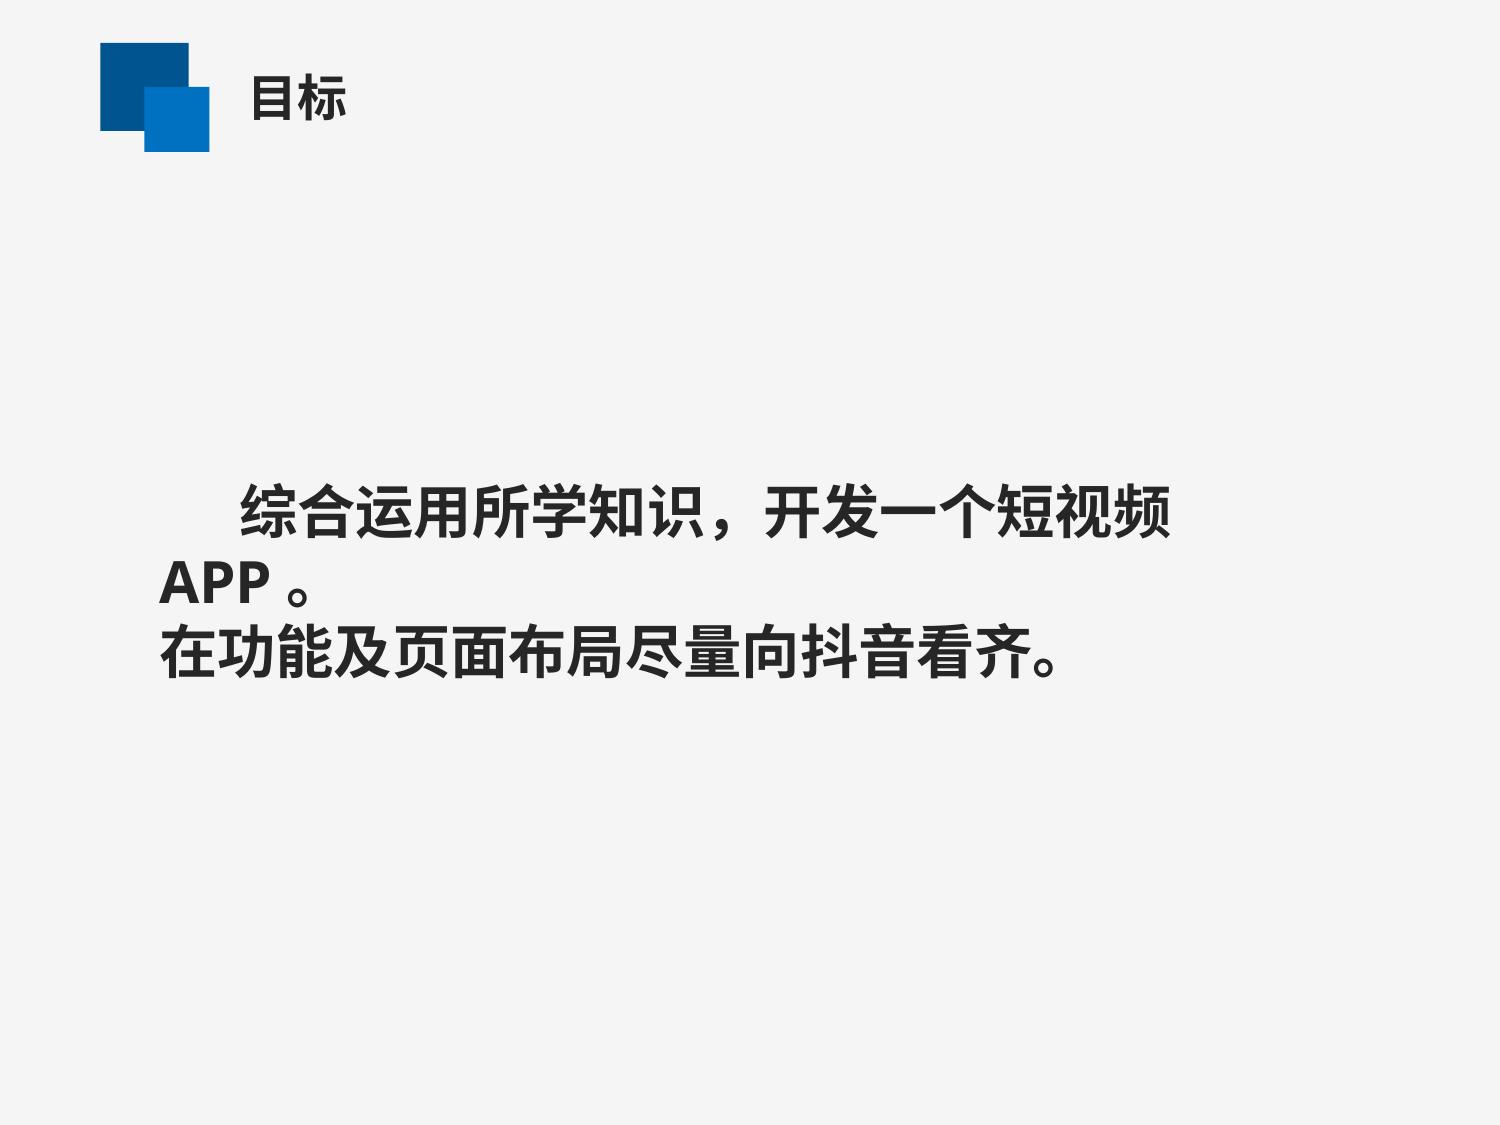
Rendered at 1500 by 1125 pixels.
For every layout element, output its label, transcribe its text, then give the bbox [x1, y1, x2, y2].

text_box 目标 [232, 59, 1400, 135]
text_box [100, 42, 210, 152]
text_box 综合运用所学知识，开发一个短视频APP。 在功能及页面布局尽量向抖音看齐。 [144, 467, 1332, 693]
